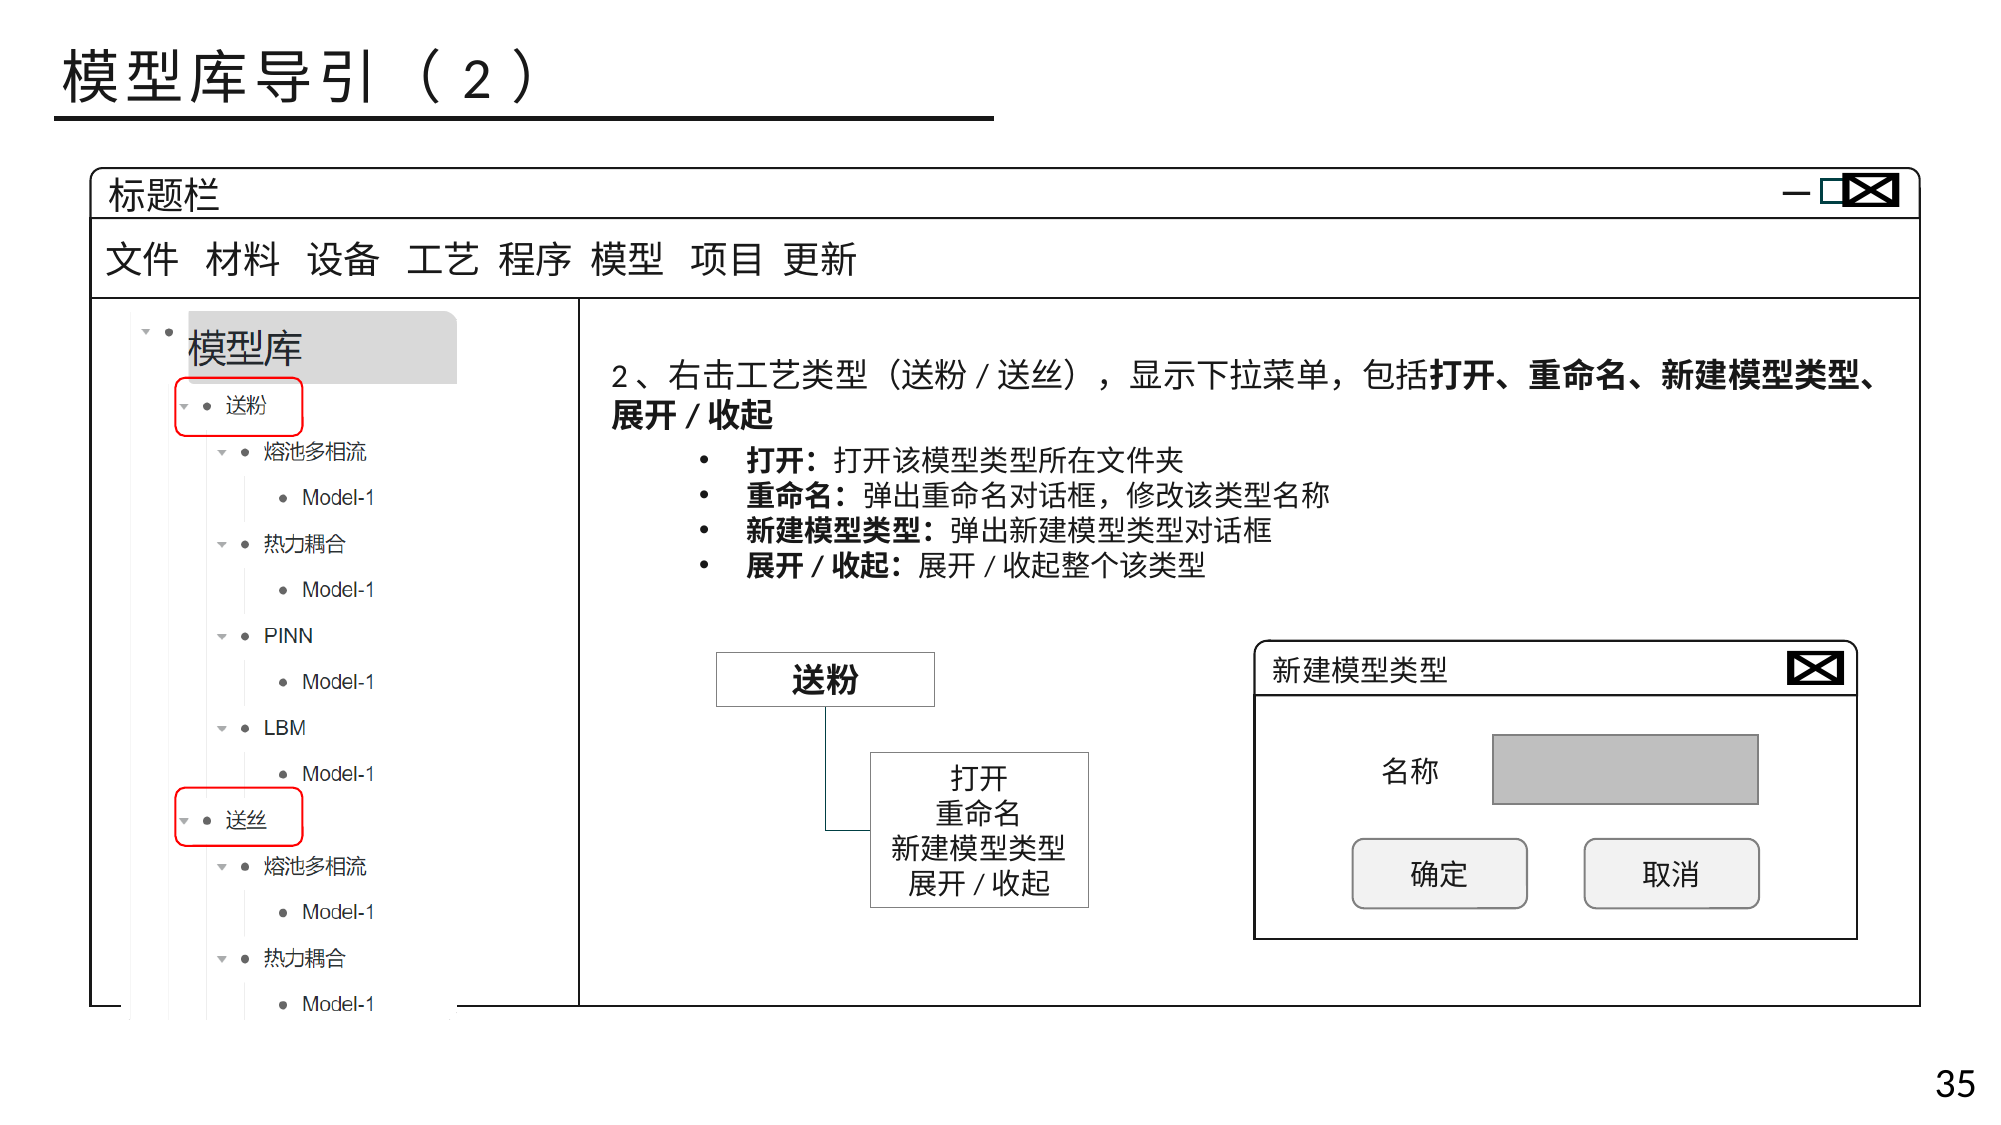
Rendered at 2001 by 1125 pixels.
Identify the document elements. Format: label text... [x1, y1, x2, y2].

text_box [1764, 159, 1910, 221]
text_box 模型库导引（2） [46, 32, 585, 118]
text_box [580, 299, 1921, 1007]
text_box 标题栏 [89, 167, 1764, 217]
text_box 标题栏 [1910, 167, 1921, 217]
text_box 送粉 [716, 652, 935, 707]
text_box 2、右击工艺类型（送粉/送丝），显示下拉菜单，包括打开、重命名、新建模型类型、展开/收起 [596, 346, 1894, 442]
text_box 打开 重命名 新建模型类型 展开/收起 [870, 752, 1089, 908]
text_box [786, 747, 910, 792]
text_box [89, 297, 580, 1007]
text_box 打开：打开该模型类型所在文件夹 重命名：弹出重命名对话框，修改该类型名称 新建模型类型：弹出新建模型类型对话框 展开/收起：展开/收起整个该类型 [684, 434, 1519, 590]
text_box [1254, 640, 1858, 939]
text_box 35 [1919, 1047, 1993, 1113]
picture [121, 311, 457, 1020]
text_box 文件 材料 设备 工艺 程序 模型 项目 更新 [89, 217, 1921, 299]
